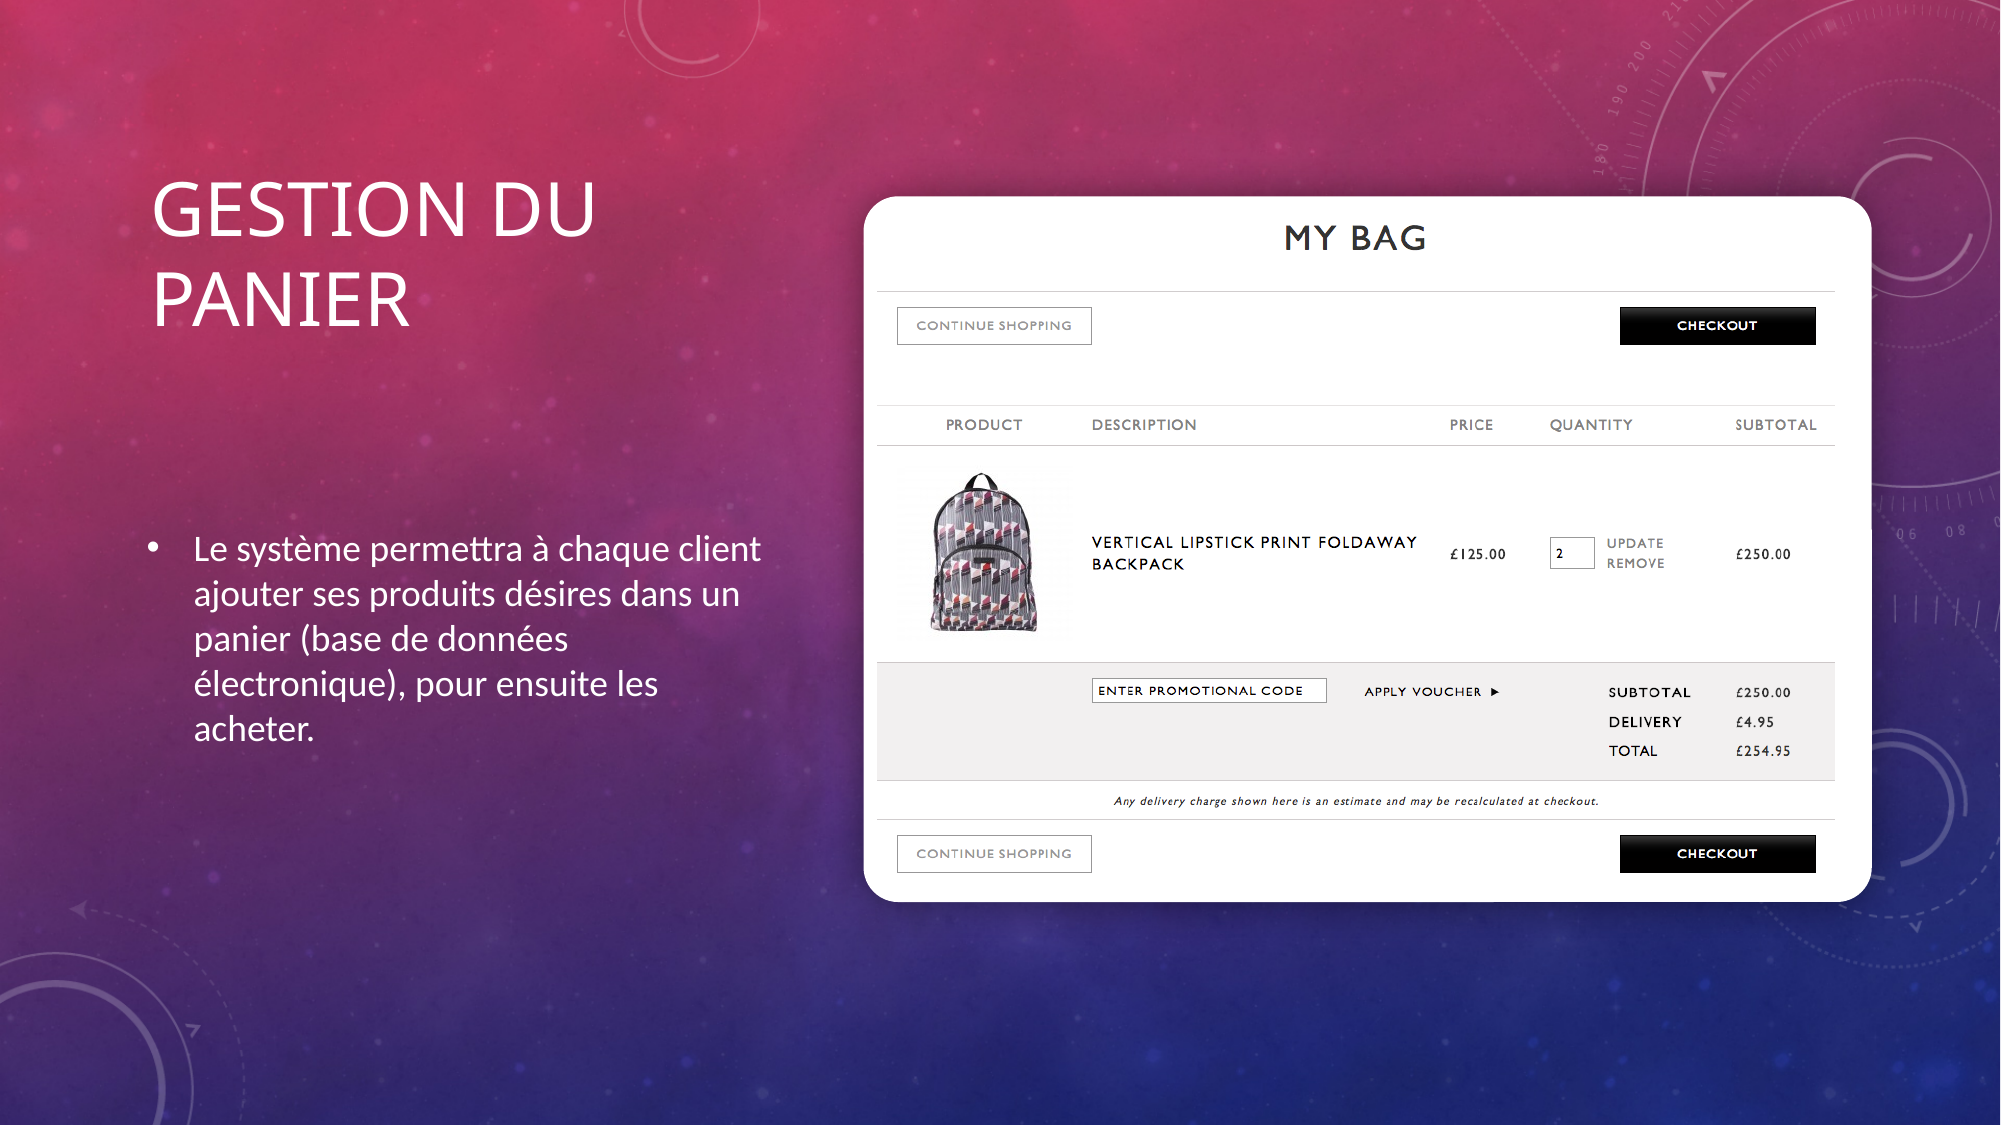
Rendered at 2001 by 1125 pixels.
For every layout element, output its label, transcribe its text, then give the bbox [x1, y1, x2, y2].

picture [0, 0, 2001, 1125]
title Gestion du panier [135, 132, 789, 370]
list Le système permettra à chaque client ajouter ses produits désires dans un panier (base de données électronique), pour ensuite les acheter. [131, 370, 789, 968]
